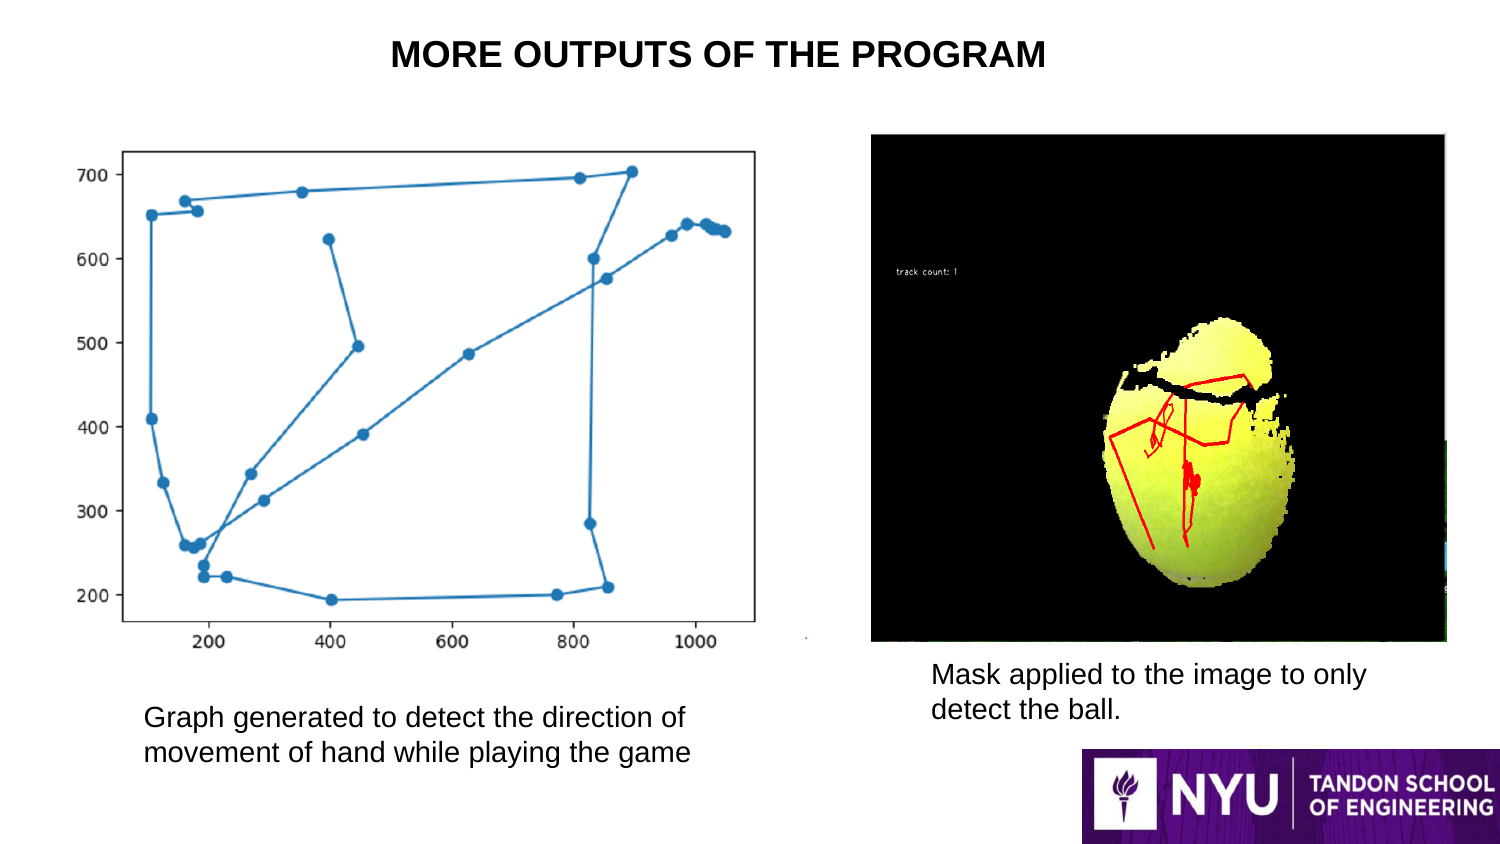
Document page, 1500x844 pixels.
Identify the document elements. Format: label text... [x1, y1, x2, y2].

text_box Mask applied to the image to only detect the ball. [916, 652, 1436, 733]
picture [1082, 749, 1500, 844]
picture [45, 96, 807, 678]
text_box Graph generated to detect the direction of movement of hand while playing the game [128, 690, 822, 776]
picture [870, 132, 1447, 642]
text_box MORE OUTPUTS OF THE PROGRAM [128, 22, 1309, 83]
